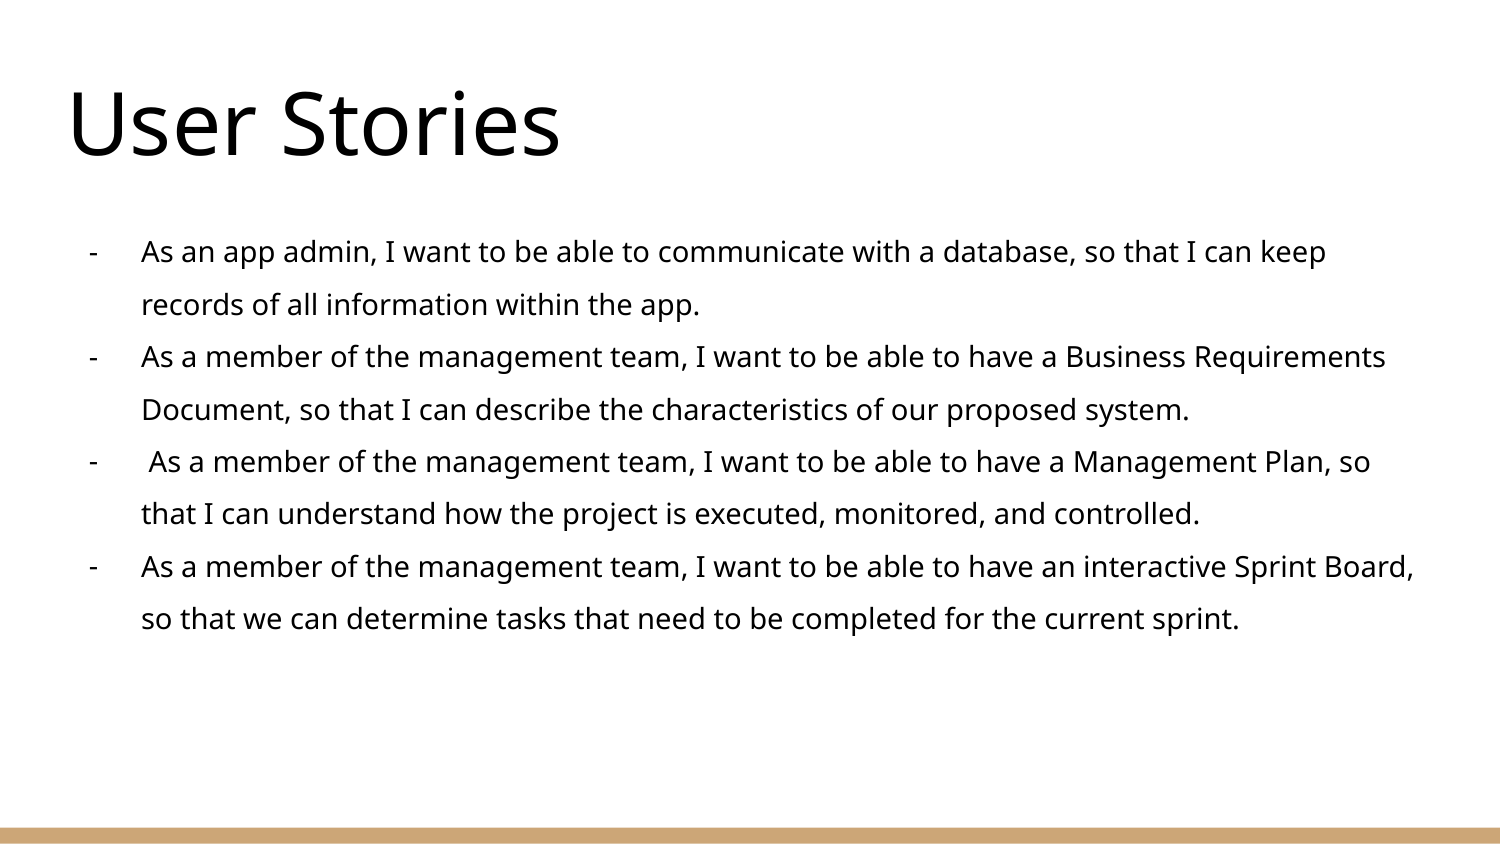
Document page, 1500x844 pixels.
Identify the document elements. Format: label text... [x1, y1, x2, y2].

list As an app admin, I want to be able to communicate with a database, so that I can keep records of all information within the app. As a member of the management team, I want to be able to have a Business Requirements Document, so that I can describe the characteristics of our proposed system. As a member of the management team, I want to be able to have a Management Plan, so that I can understand how the project is executed, monitored, and controlled. As a member of the management team, I want to be able to have an interactive Sprint Board, so that we can determine tasks that need to be completed for the current sprint. [51, 200, 1449, 752]
title User Stories [51, 51, 1449, 189]
